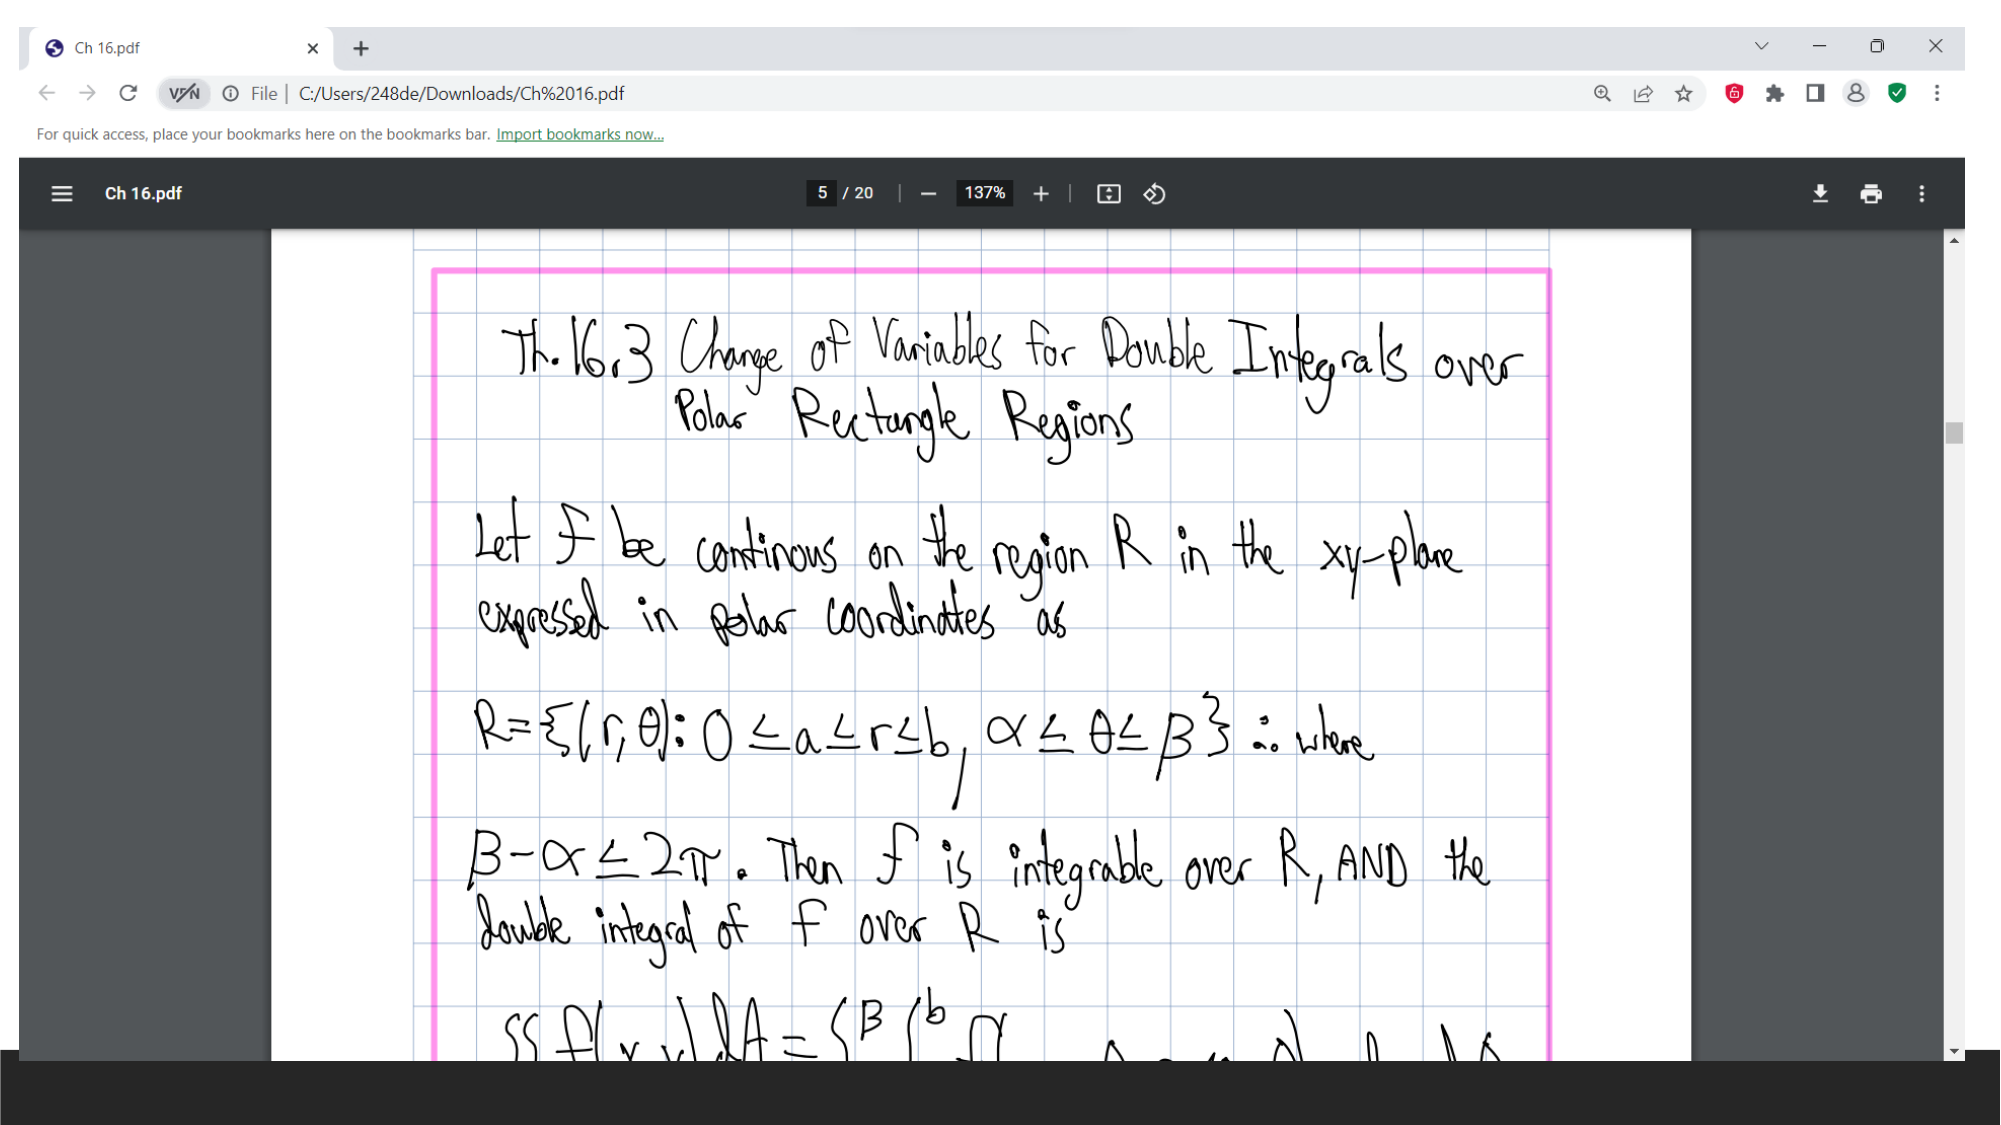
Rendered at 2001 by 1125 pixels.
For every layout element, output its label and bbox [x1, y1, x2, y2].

picture [19, 26, 1966, 1062]
